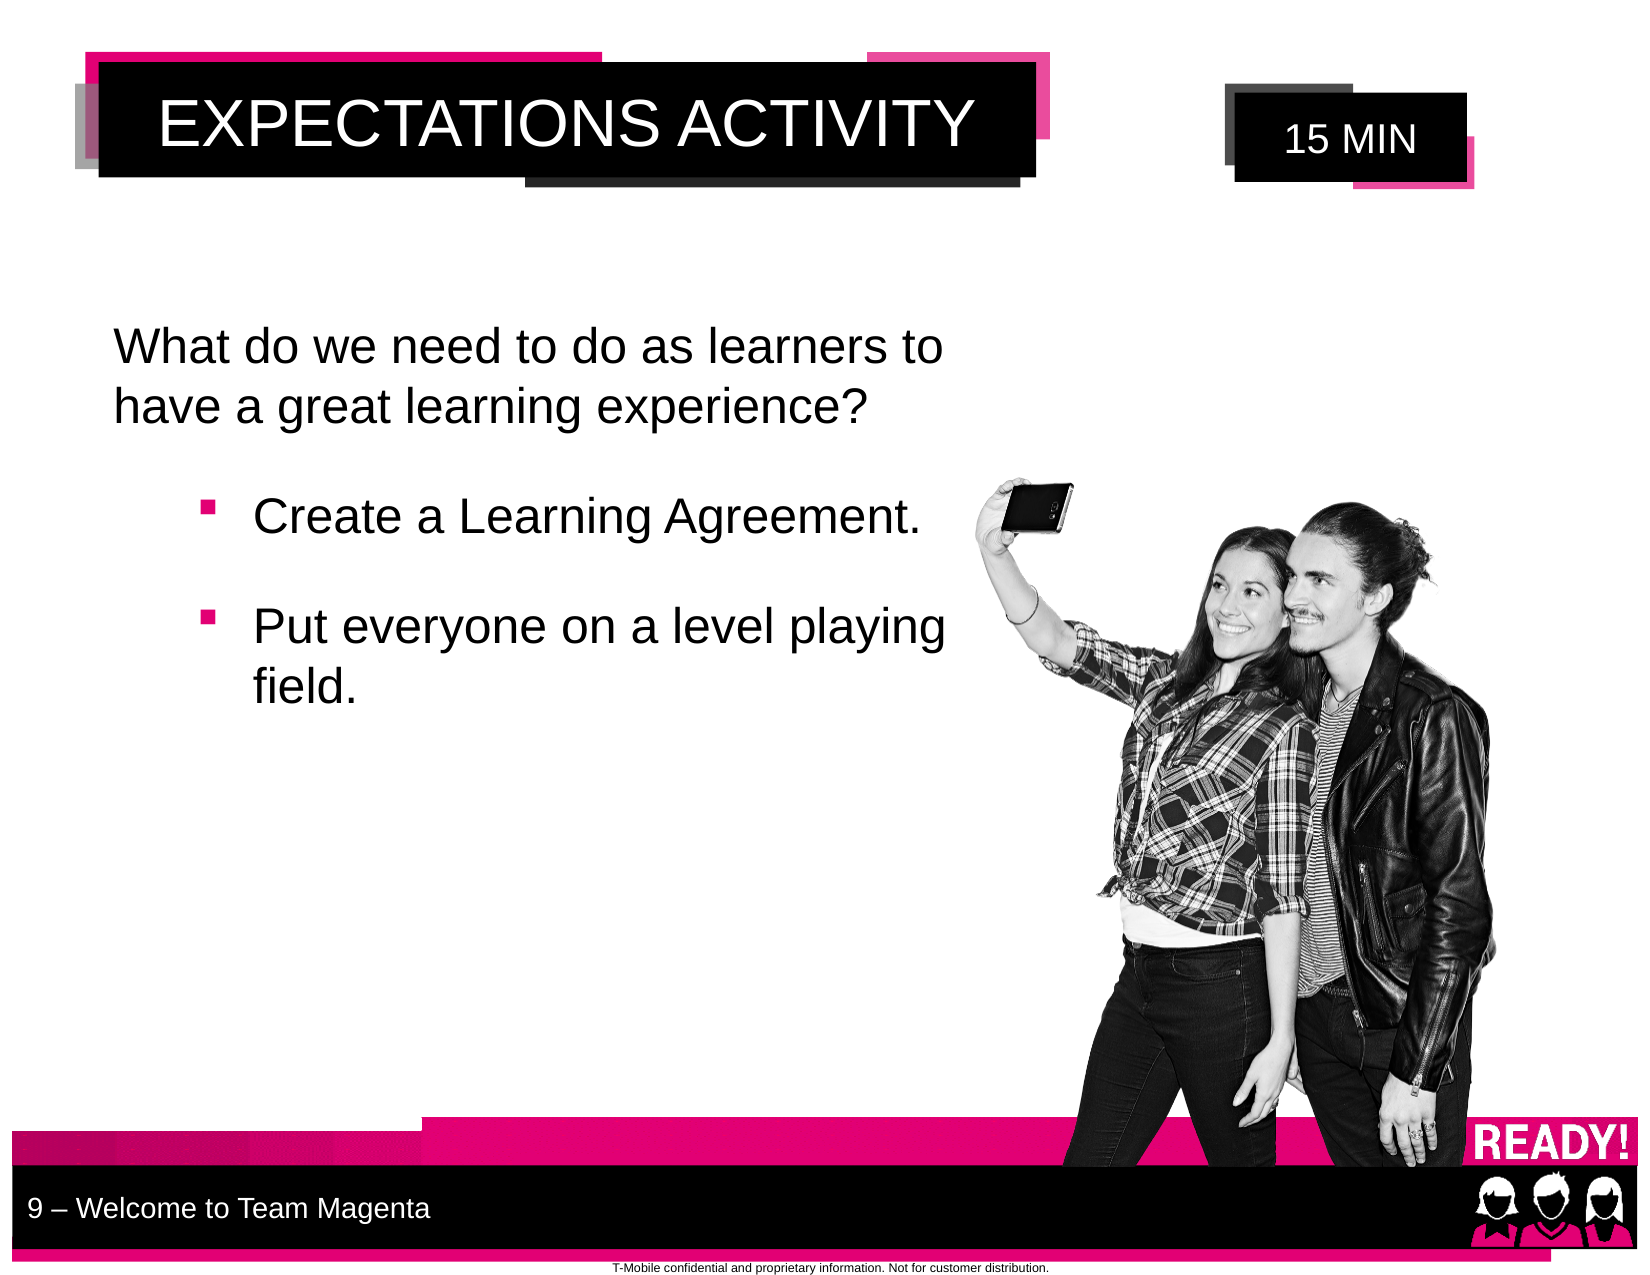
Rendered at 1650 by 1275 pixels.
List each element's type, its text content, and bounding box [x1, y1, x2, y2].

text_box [1224, 83, 1475, 190]
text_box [12, 1104, 1646, 1275]
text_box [74, 51, 1051, 188]
picture [974, 477, 1498, 1167]
text_box What do we need to do as learners to have a great learning experience? Create a Learning Agreement. Put everyone on a level playing field. [98, 306, 975, 722]
